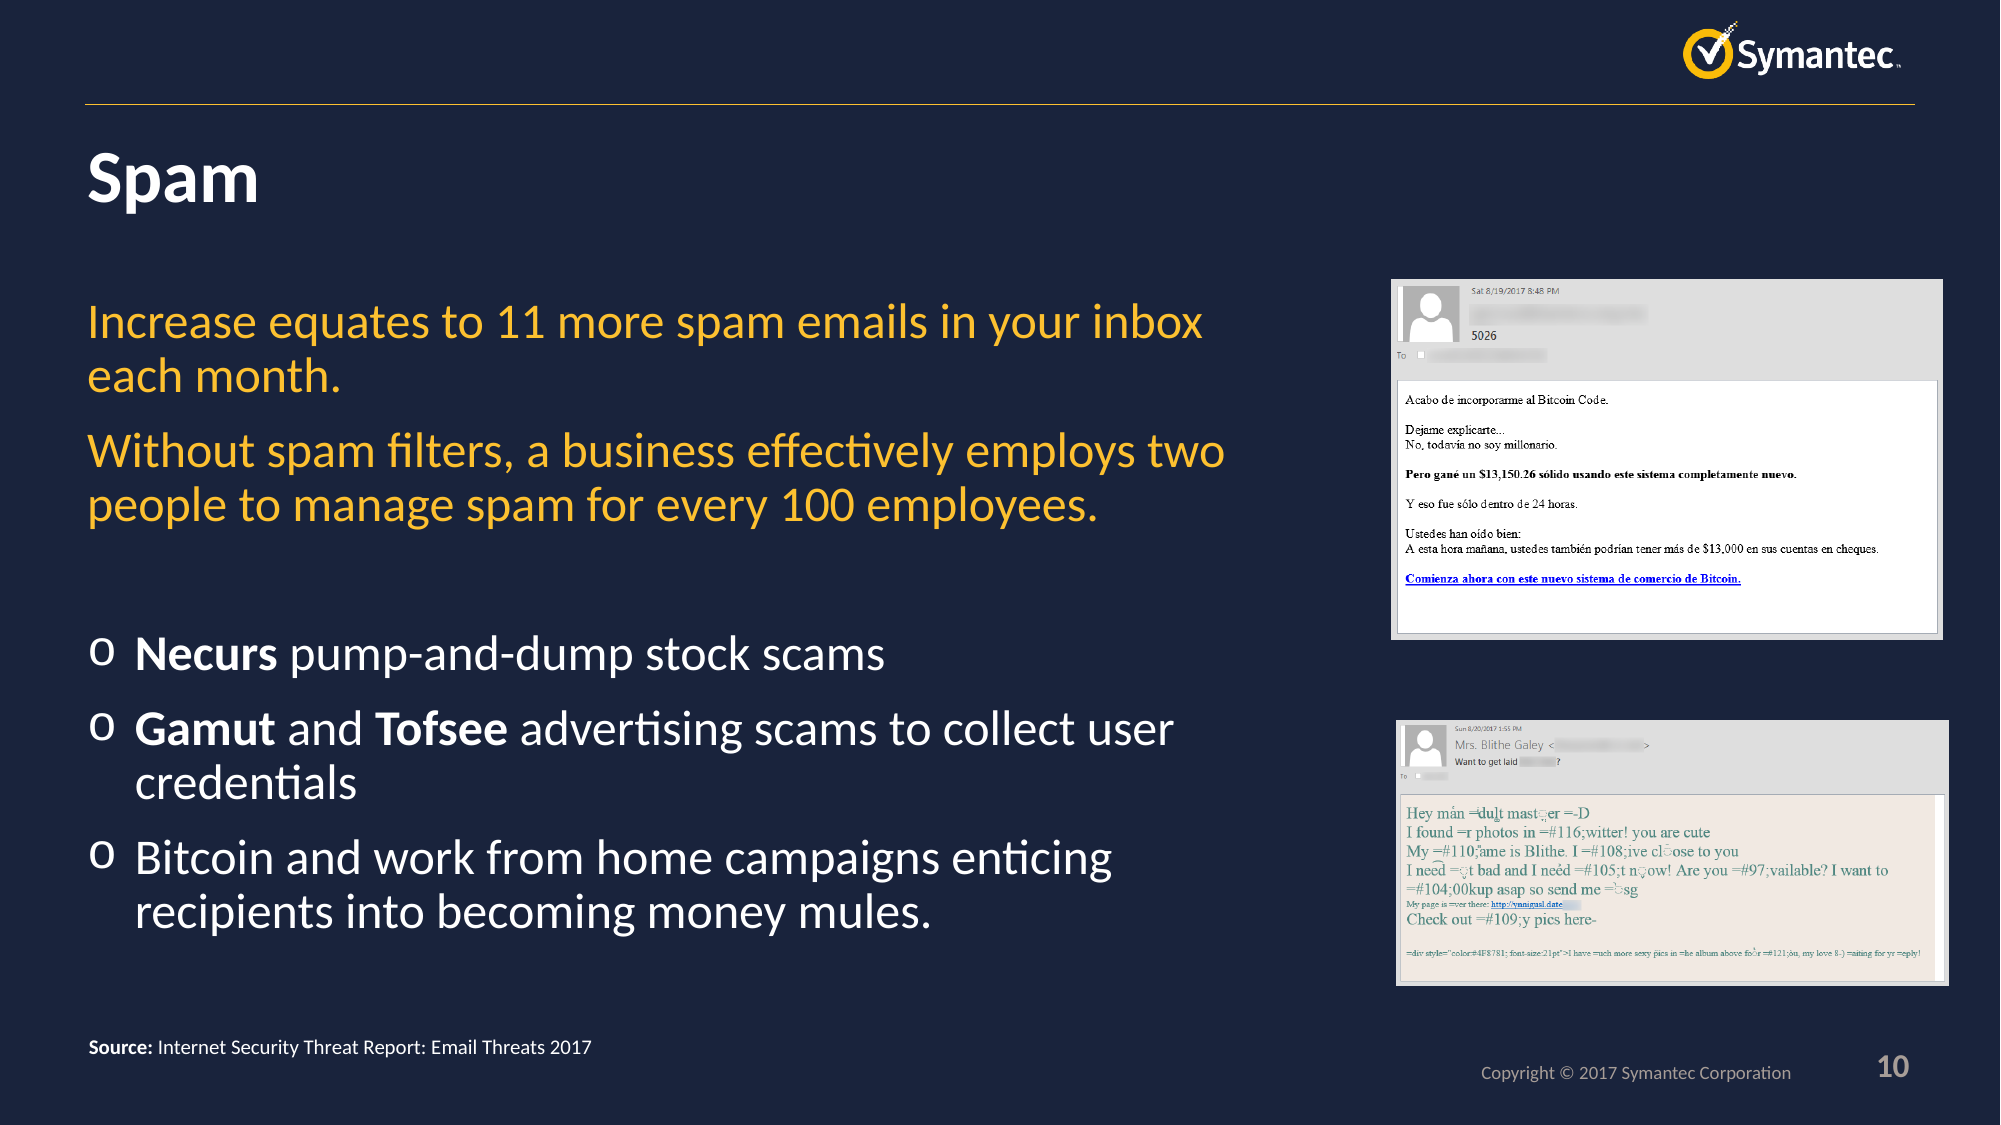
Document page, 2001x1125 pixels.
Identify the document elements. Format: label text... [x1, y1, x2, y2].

list Increase equates to 11 more spam emails in your inbox each month. Without spam filters, a business effectively employs two people to manage spam for every 100 employees. Necurs pump-and-dump stock scams Gamut and Tofsee advertising scams to collect user credentials Bitcoin and work from home campaigns enticing recipients into becoming money mules. [86, 295, 1299, 1003]
picture [1391, 279, 1943, 640]
title Spam [86, 145, 1910, 237]
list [1396, 720, 1949, 986]
text_box Source: Internet Security Threat Report: Email Threats 2017 [74, 1026, 625, 1070]
picture [1683, 21, 1901, 79]
